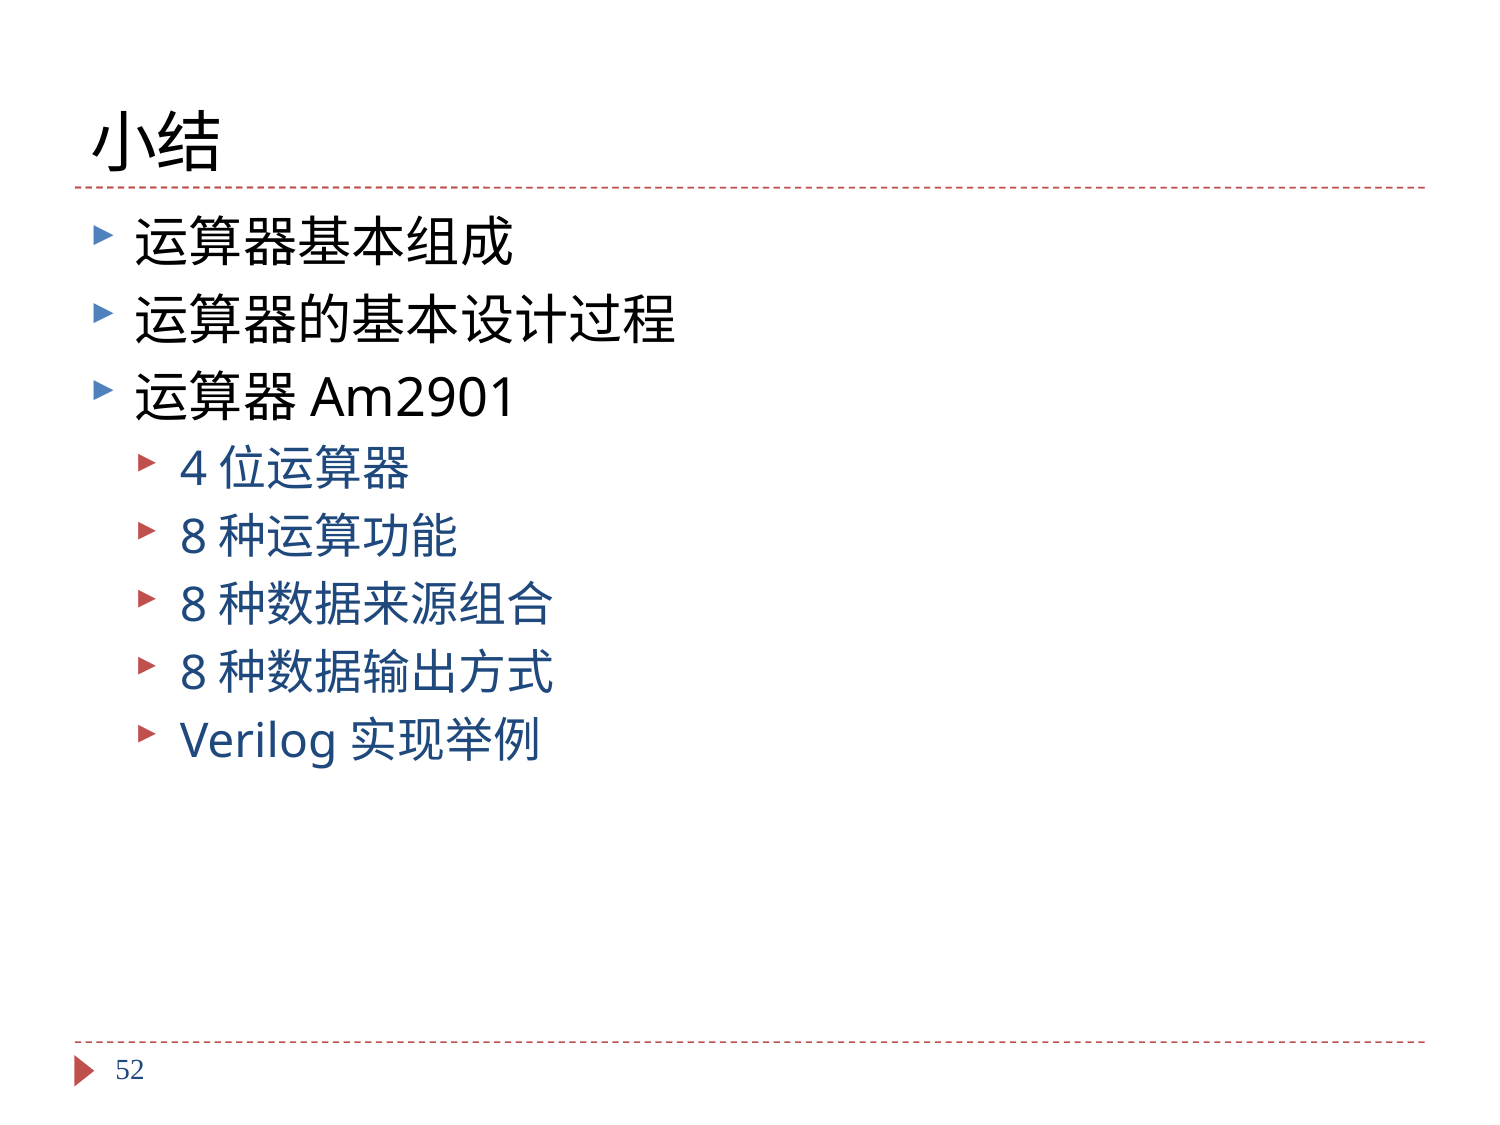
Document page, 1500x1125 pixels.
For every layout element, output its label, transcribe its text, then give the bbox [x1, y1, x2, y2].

slide_number 52 [100, 1042, 426, 1103]
list 运算器基本组成 运算器的基本设计过程 运算器Am2901 4位运算器 8种运算功能 8种数据来源组合 8种数据输出方式 Verilog实现举例 [75, 200, 1425, 1006]
title 小结 [75, 24, 1425, 188]
